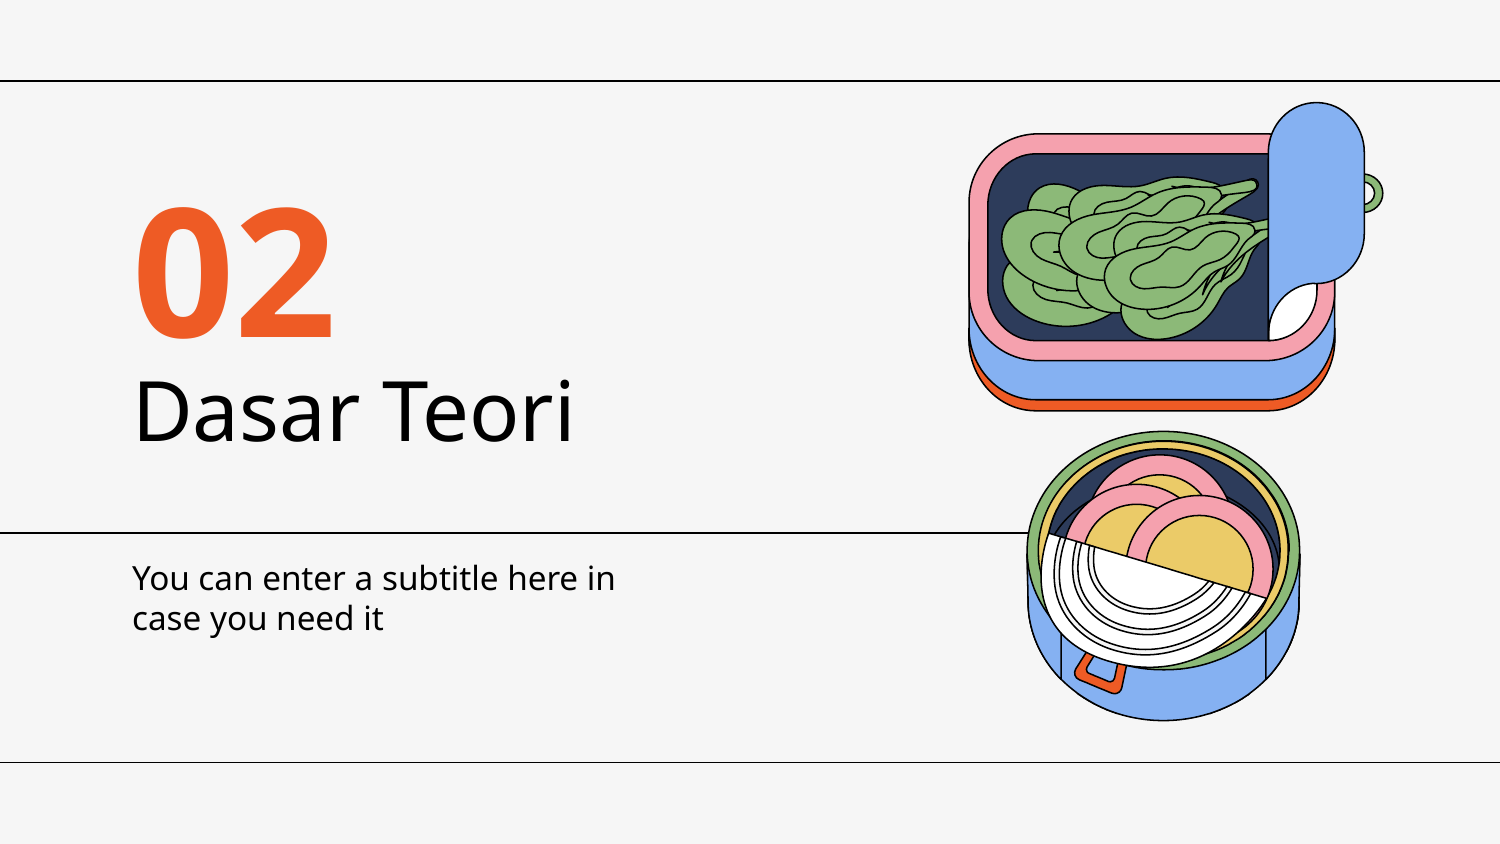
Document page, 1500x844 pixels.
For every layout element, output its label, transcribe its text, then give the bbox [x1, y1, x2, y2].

subtitle You can enter a subtitle here in case you need it [116, 542, 661, 651]
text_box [1008, 431, 1301, 721]
title 02 [116, 142, 438, 343]
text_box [968, 102, 1384, 412]
title Dasar Teori [116, 342, 861, 521]
